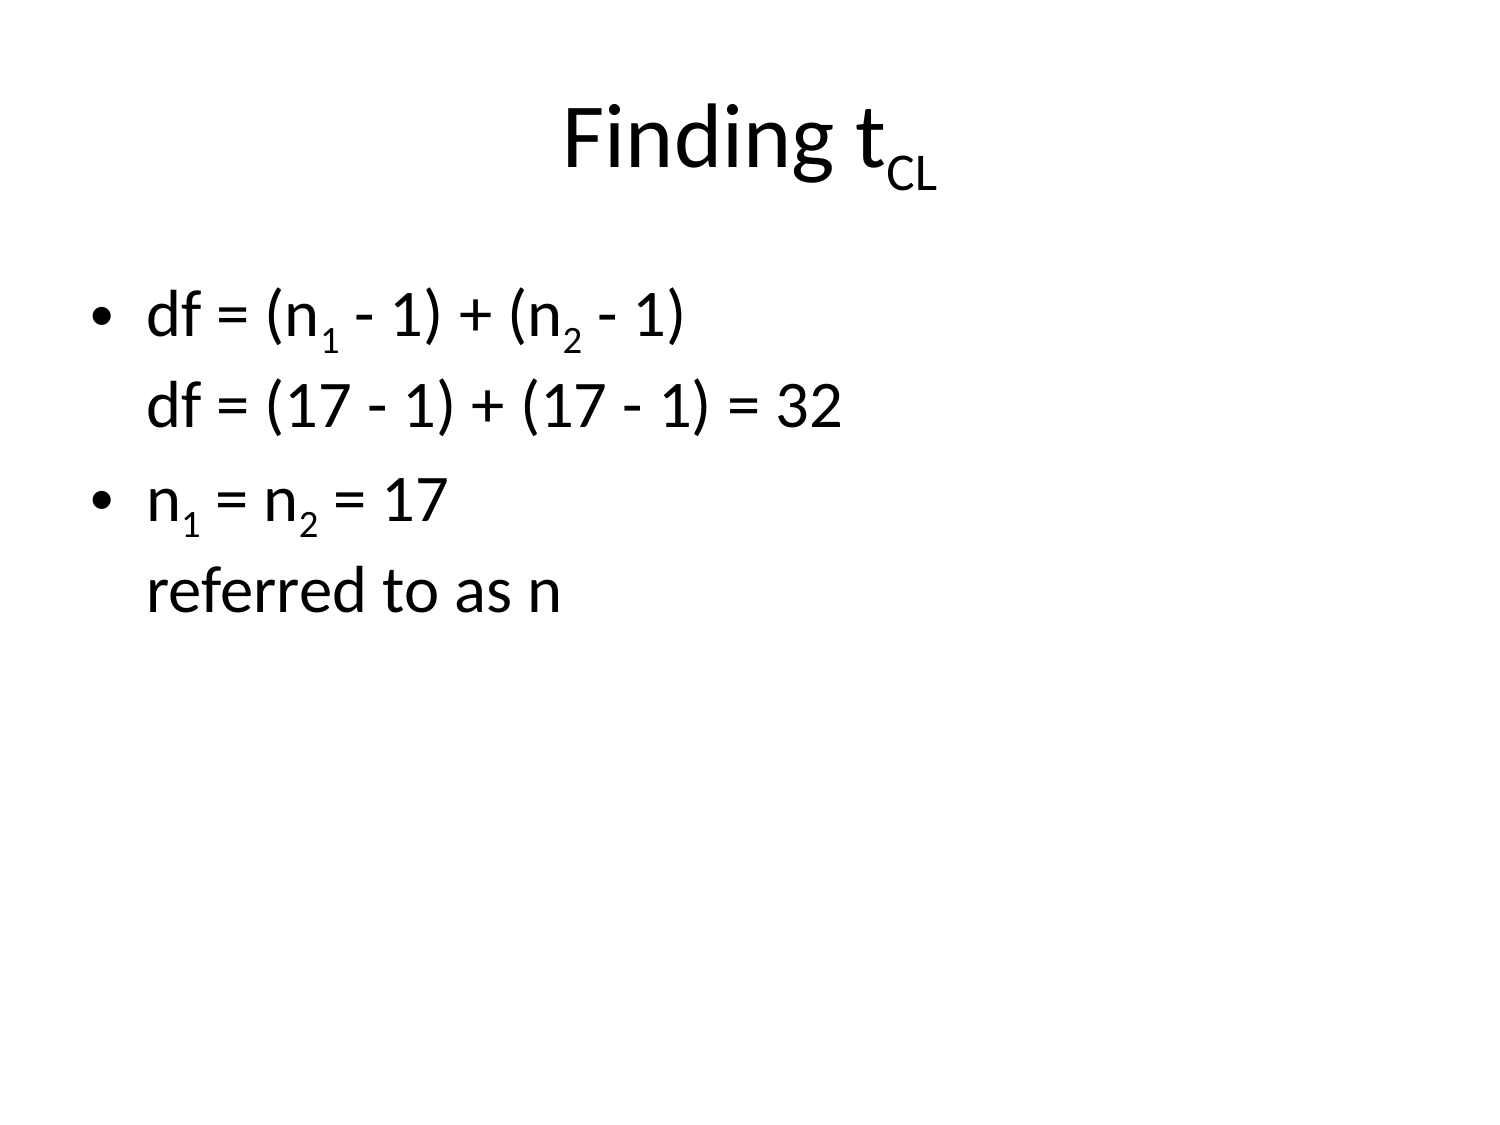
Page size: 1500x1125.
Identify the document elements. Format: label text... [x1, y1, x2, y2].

title Finding tCL [75, 45, 1425, 233]
list df = (n1 - 1) + (n2 - 1) df = (17 - 1) + (17 - 1) = 32 n1 = n2 = 17 referred to as n [75, 262, 1425, 1005]
